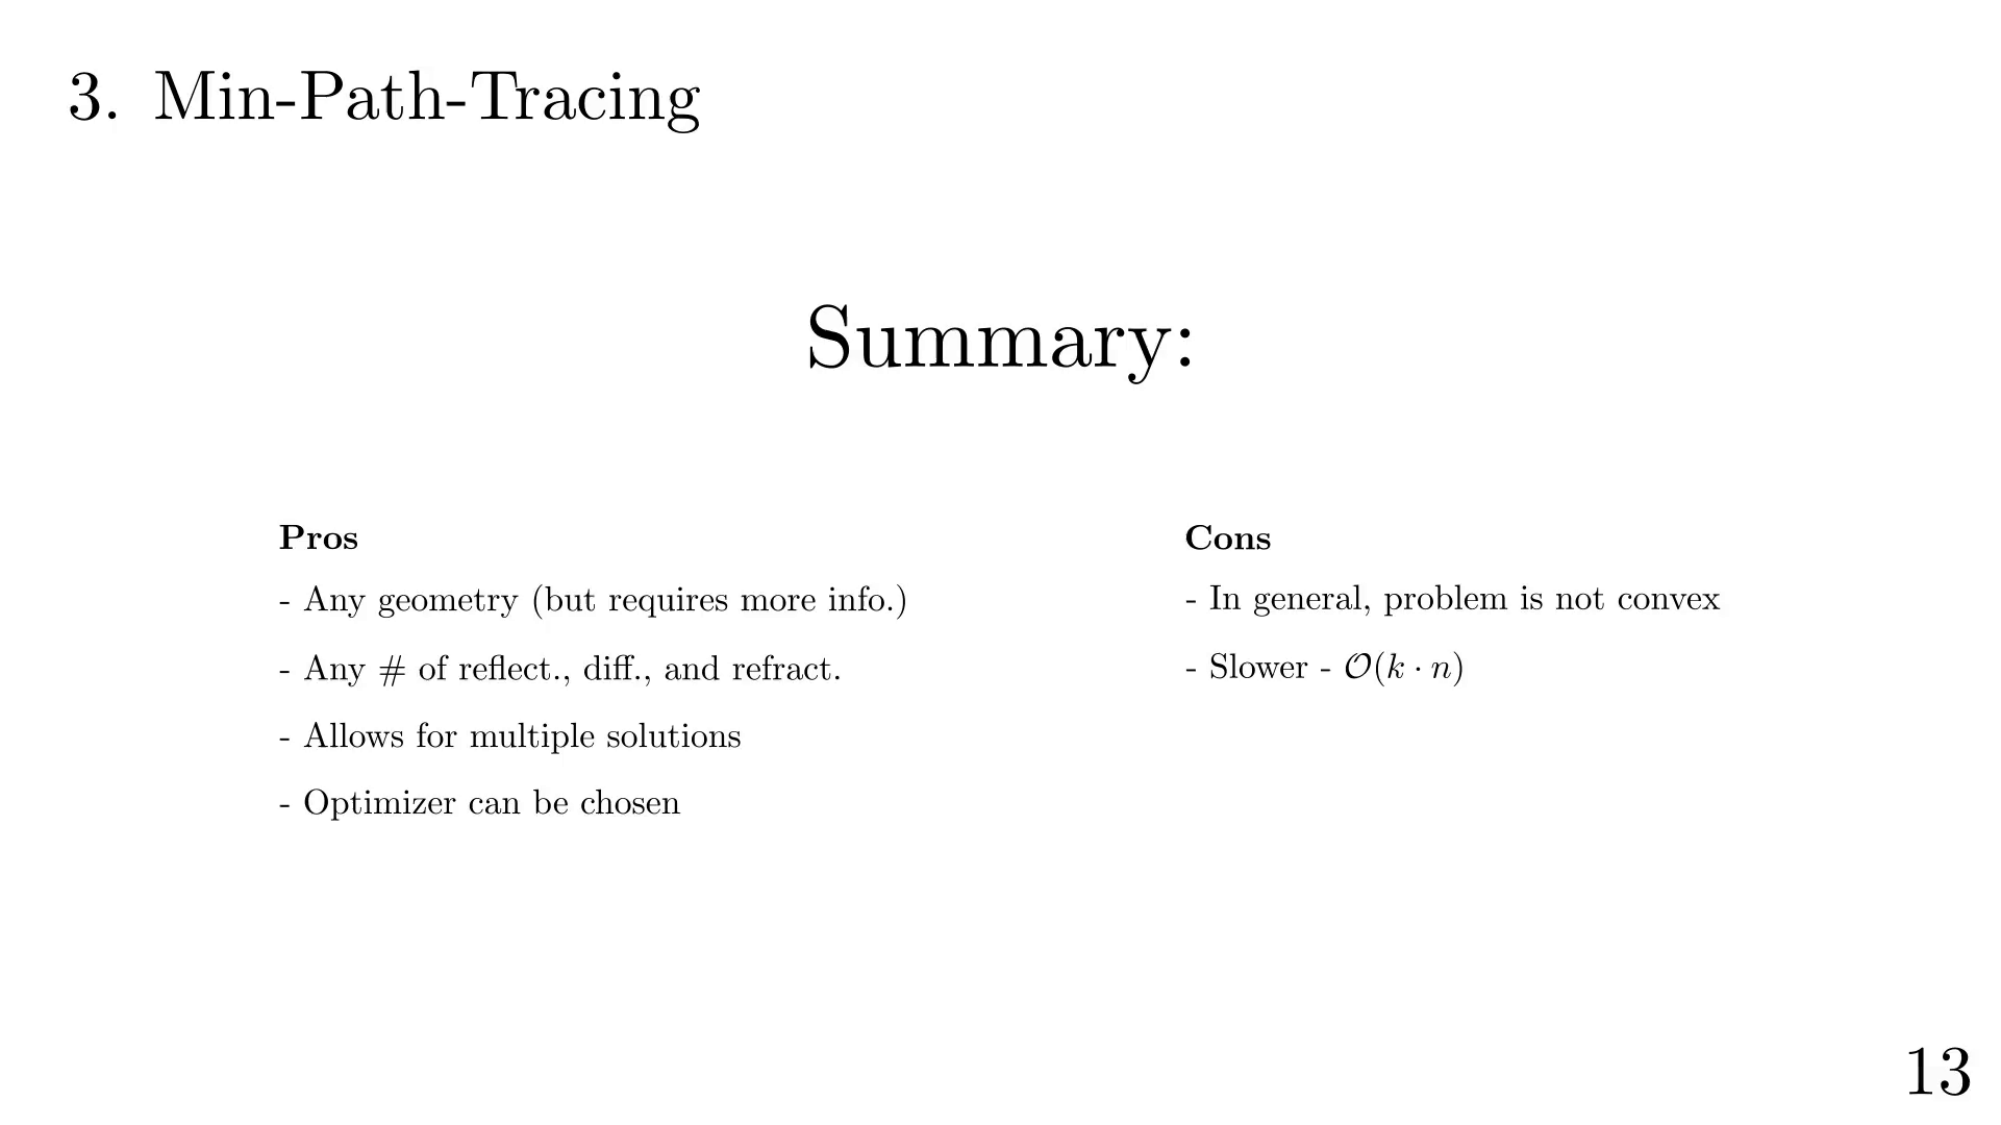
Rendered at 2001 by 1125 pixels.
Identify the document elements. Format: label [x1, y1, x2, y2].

text_box [0, 0, 2000, 1125]
